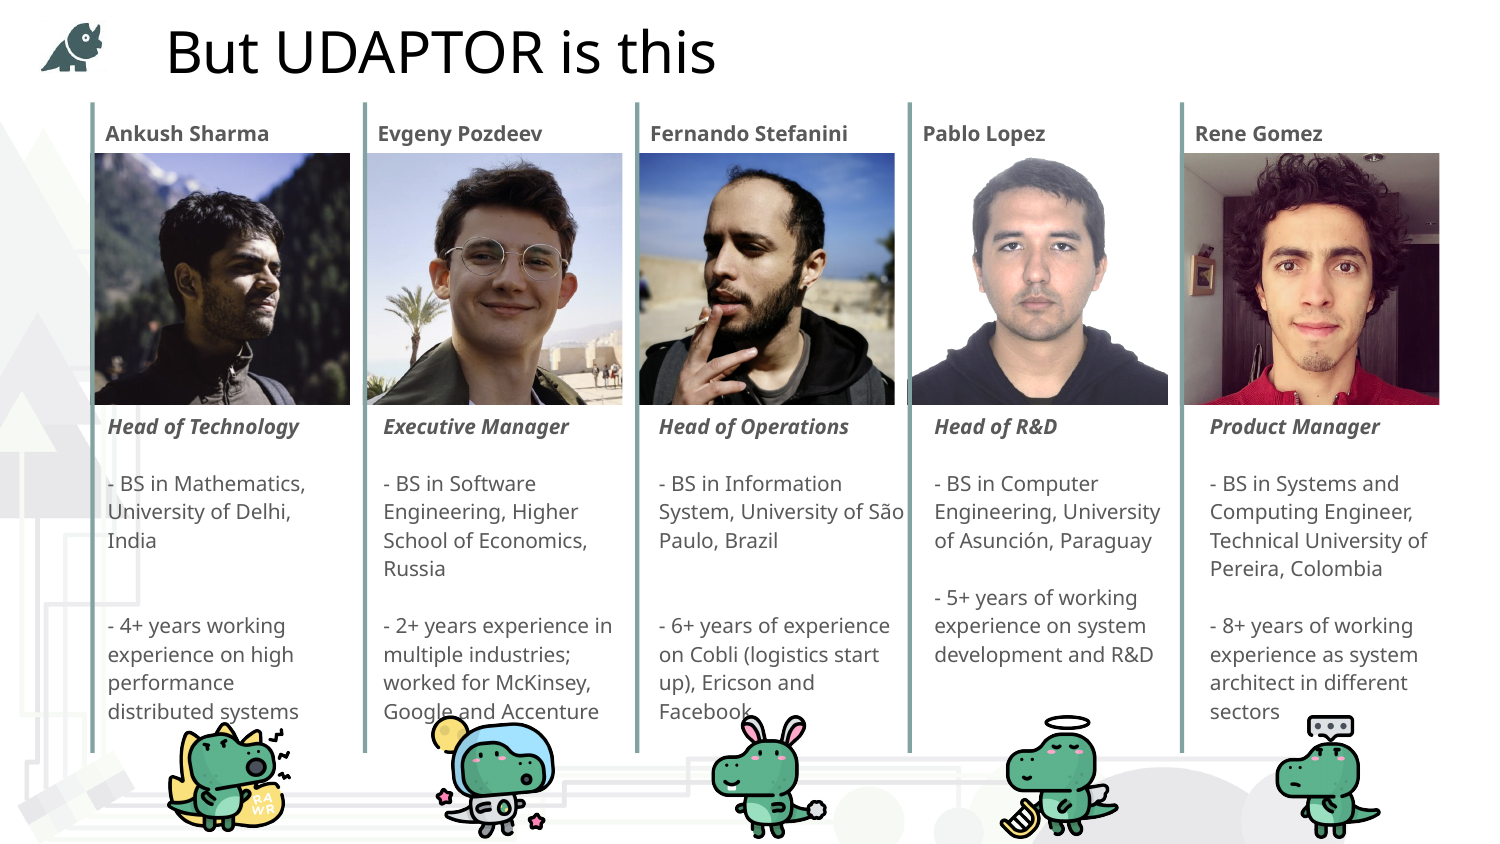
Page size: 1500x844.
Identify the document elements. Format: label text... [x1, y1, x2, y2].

text_box [907, 412, 912, 753]
text_box But UDAPTOR is this [149, 0, 1500, 94]
text_box [635, 412, 640, 753]
text_box [1179, 102, 1185, 152]
picture [0, 0, 1500, 844]
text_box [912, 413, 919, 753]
text_box [90, 102, 95, 152]
text_box [90, 412, 95, 753]
text_box Executive Manager - BS in Software Engineering, Higher School of Economics, Russia - 2+ years experience in multiple industries; worked for McKinsey, Google and Accenture [368, 395, 635, 753]
text_box [907, 102, 912, 152]
text_box Ankush Sharma [90, 98, 346, 151]
text_box Evgeny Pozdeev [362, 98, 618, 151]
text_box [362, 412, 368, 753]
text_box Head of Operations - BS in Information System, University of São Paulo, Brazil - 6+ years of experience on Cobli (logistics start up), Ericson and Facebook [643, 406, 907, 753]
text_box Fernando Stefanini [635, 98, 891, 151]
text_box Pablo Lopez [907, 98, 1163, 151]
text_box [635, 102, 640, 151]
text_box Head of Technology - BS in Mathematics, University of Delhi, India - 4+ years working experience on high performance distributed systems [95, 411, 351, 753]
text_box Product Manager - BS in Systems and Computing Engineer, Technical University of Pereira, Colombia - 8+ years of working experience as system architect in different sectors [1195, 395, 1453, 753]
text_box [362, 102, 368, 152]
text_box Rene Gomez [1179, 98, 1435, 151]
text_box [1179, 412, 1185, 753]
text_box Head of R&D - BS in Computer Engineering, University of Asunción, Paraguay - 5+ years of working experience on system development and R&D [919, 395, 1178, 753]
